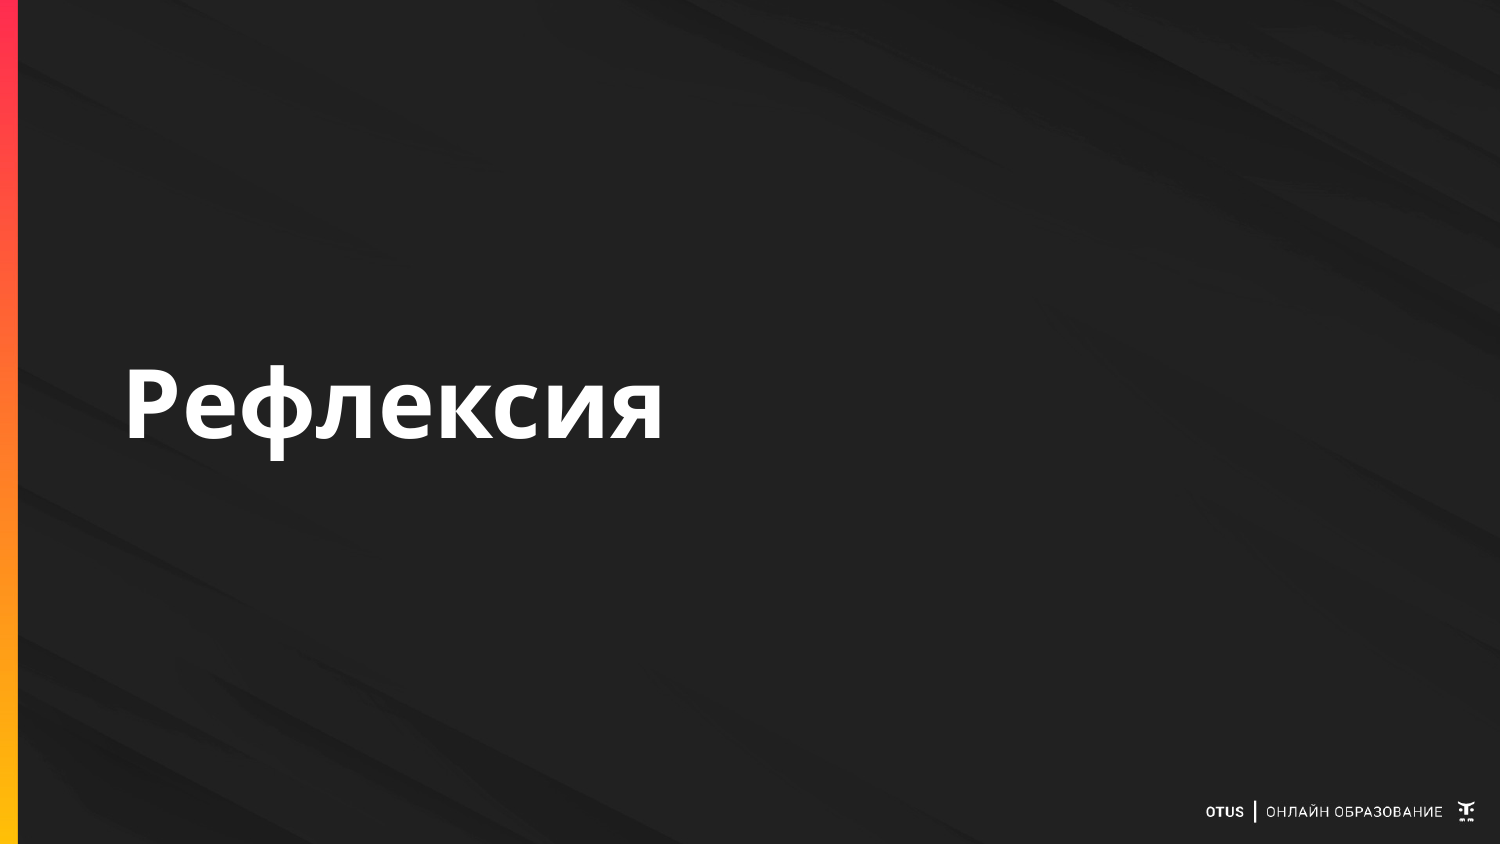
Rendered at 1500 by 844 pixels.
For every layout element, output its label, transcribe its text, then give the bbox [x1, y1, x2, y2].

title Рефлексия [106, 65, 1371, 737]
picture [0, 0, 1500, 844]
